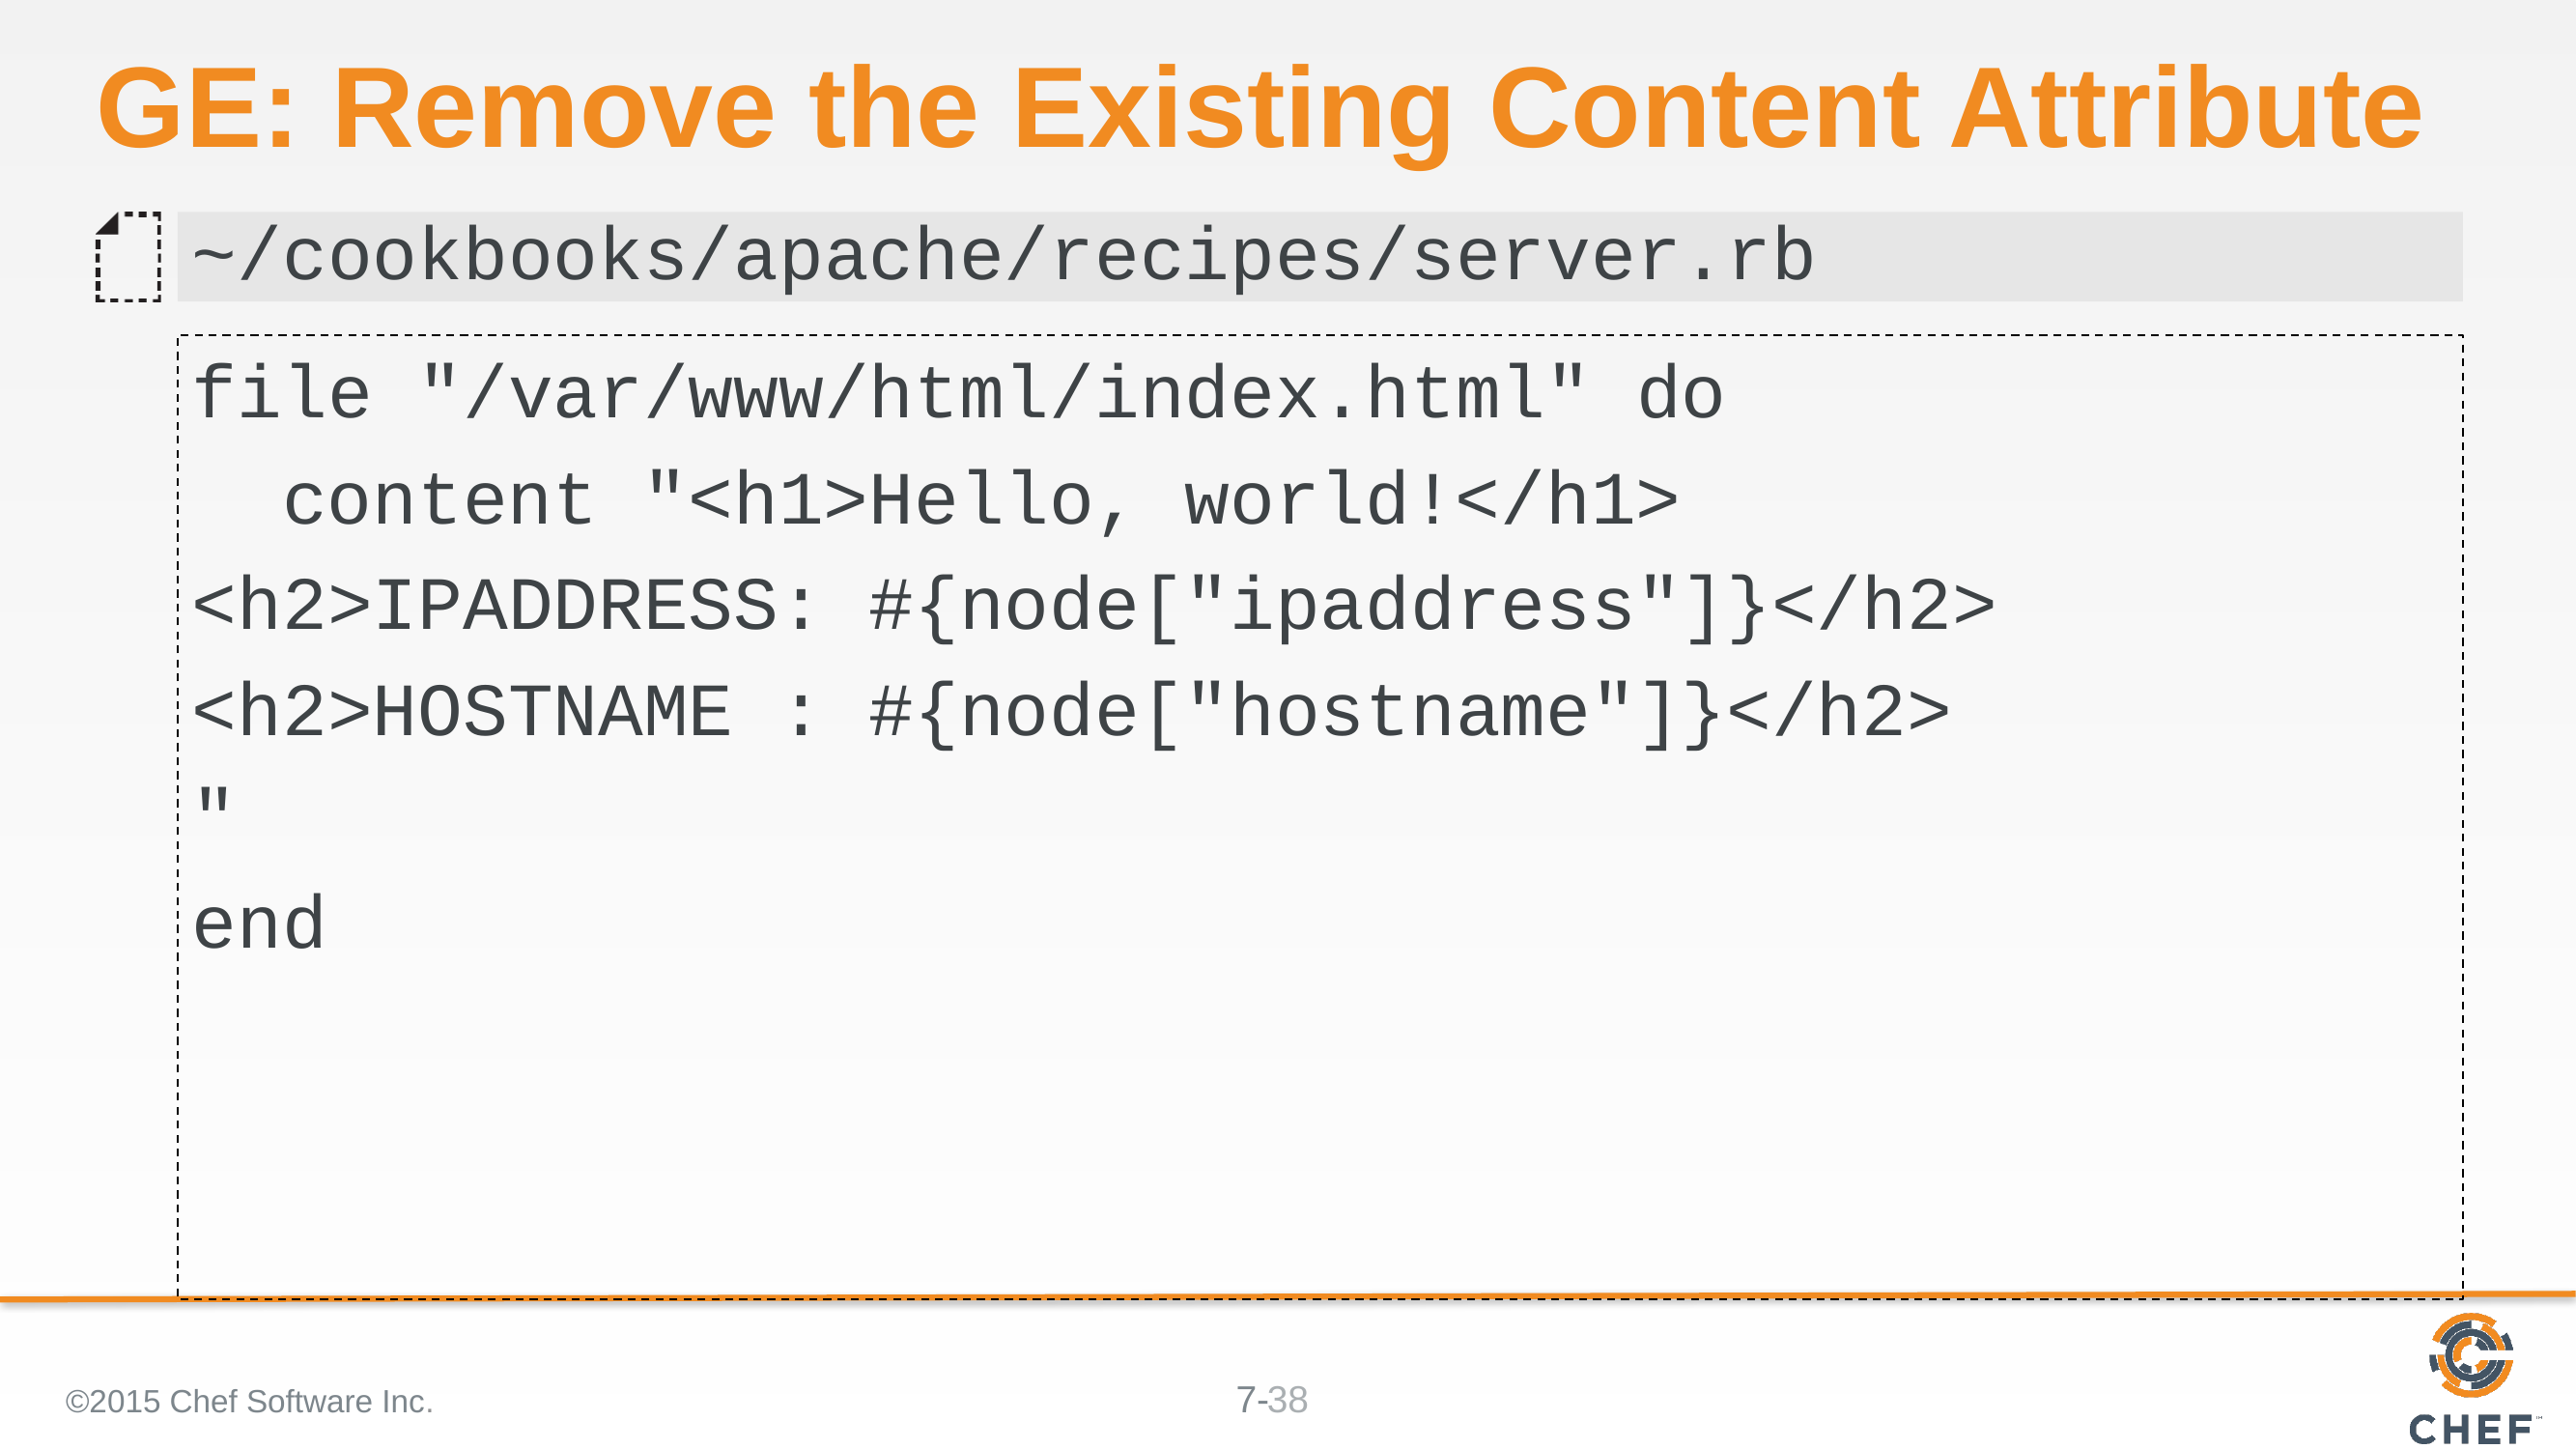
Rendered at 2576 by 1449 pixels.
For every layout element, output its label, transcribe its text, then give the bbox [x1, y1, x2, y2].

title GE: Remove the Existing Content Attribute [96, 48, 2463, 180]
slide_number 38 [998, 1359, 1578, 1437]
picture [2399, 1297, 2550, 1449]
footer ©2015 Chef Software Inc. [51, 1359, 952, 1440]
list file "/var/www/html/index.html" do content "<h1>Hello, world!</h1> <h2>IPADDRESS: #{node["ipaddress"]}</h2> <h2>HOSTNAME : #{node["hostname"]}</h2> " end [177, 334, 2464, 1300]
list ~/cookbooks/apache/recipes/server.rb [177, 212, 2463, 302]
